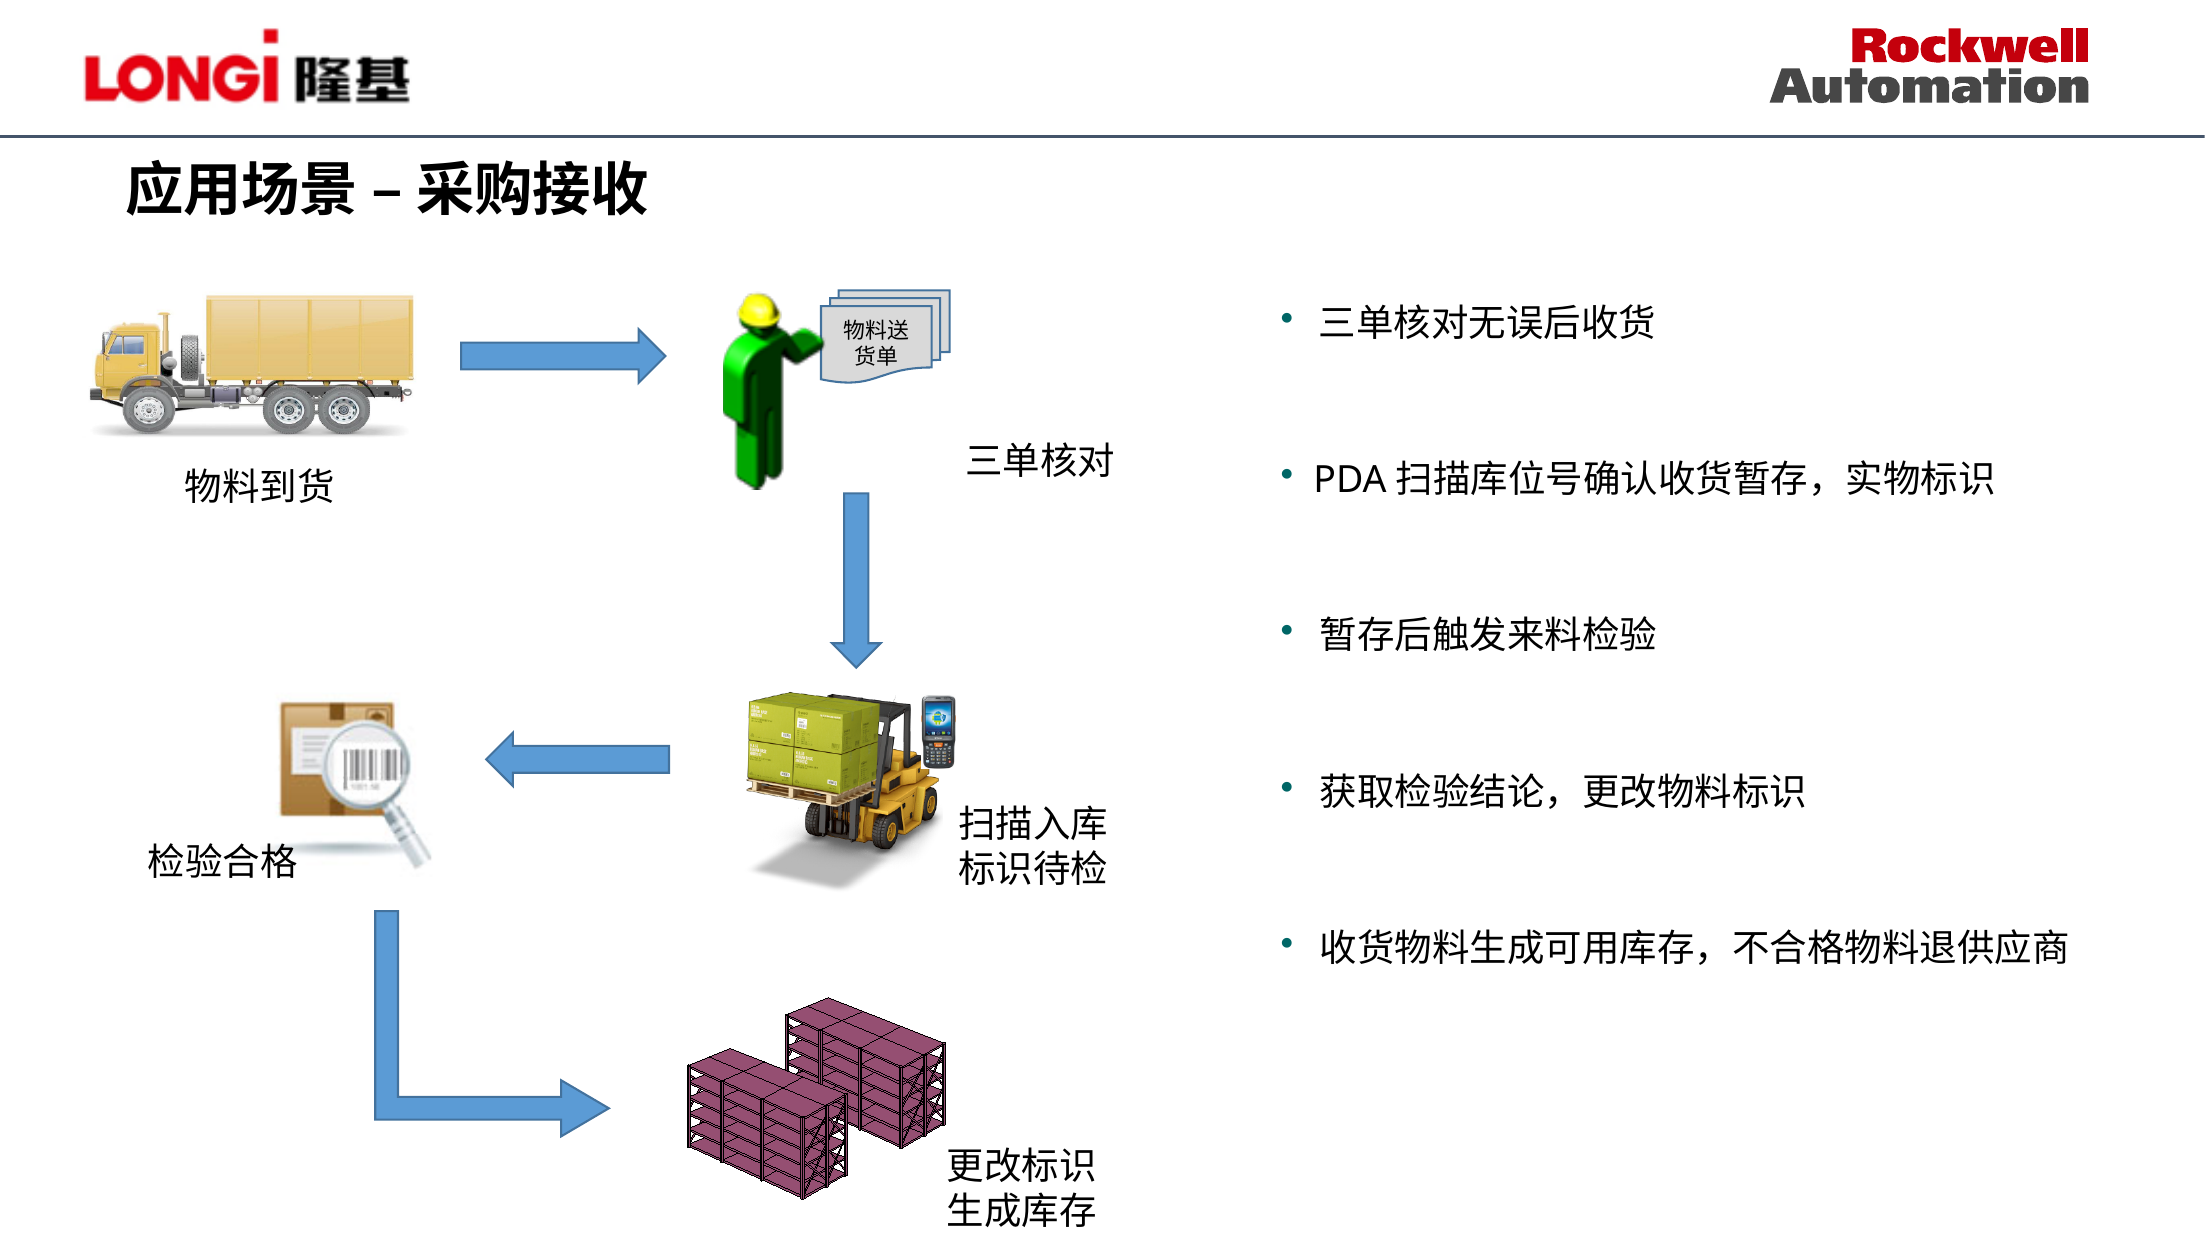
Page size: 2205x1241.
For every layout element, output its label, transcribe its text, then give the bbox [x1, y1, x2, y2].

picture [76, 19, 416, 116]
text_box 应用场景 – 采购接收 [0, 144, 789, 230]
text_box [76, 288, 2089, 1241]
